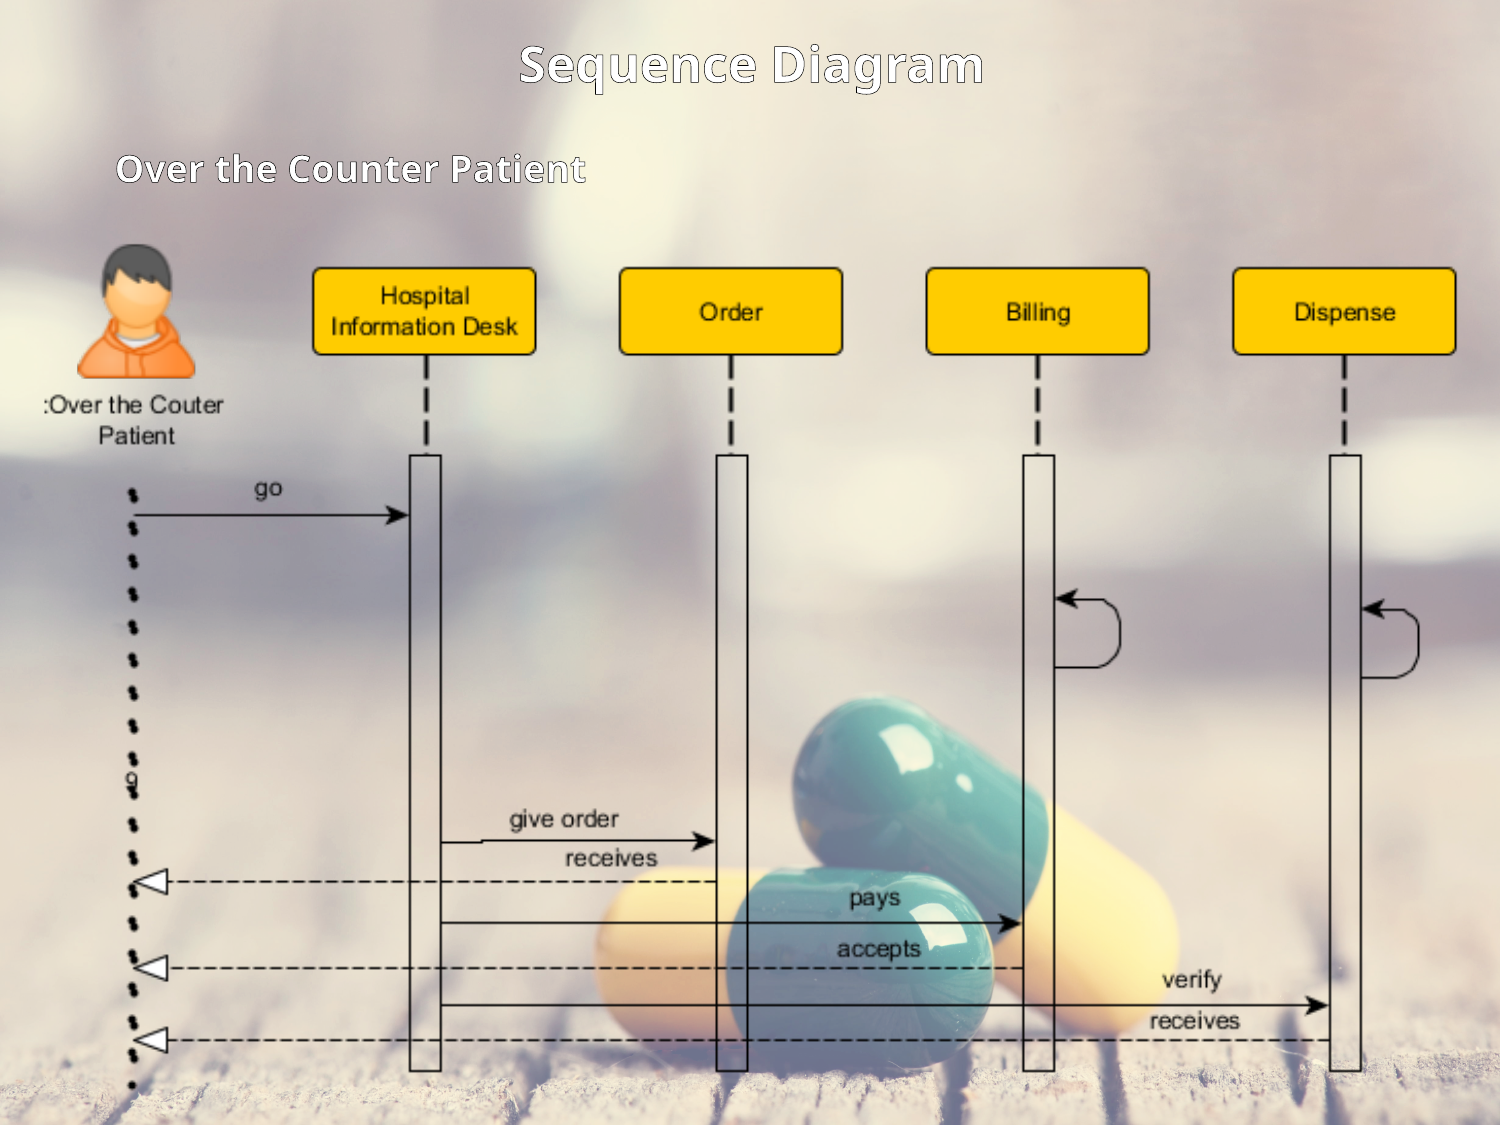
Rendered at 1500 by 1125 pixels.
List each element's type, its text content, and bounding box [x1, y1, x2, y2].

text_box Sequence Diagram [503, 24, 1001, 100]
picture [6, 212, 1488, 1120]
text_box Over the Counter Patient [99, 137, 638, 198]
